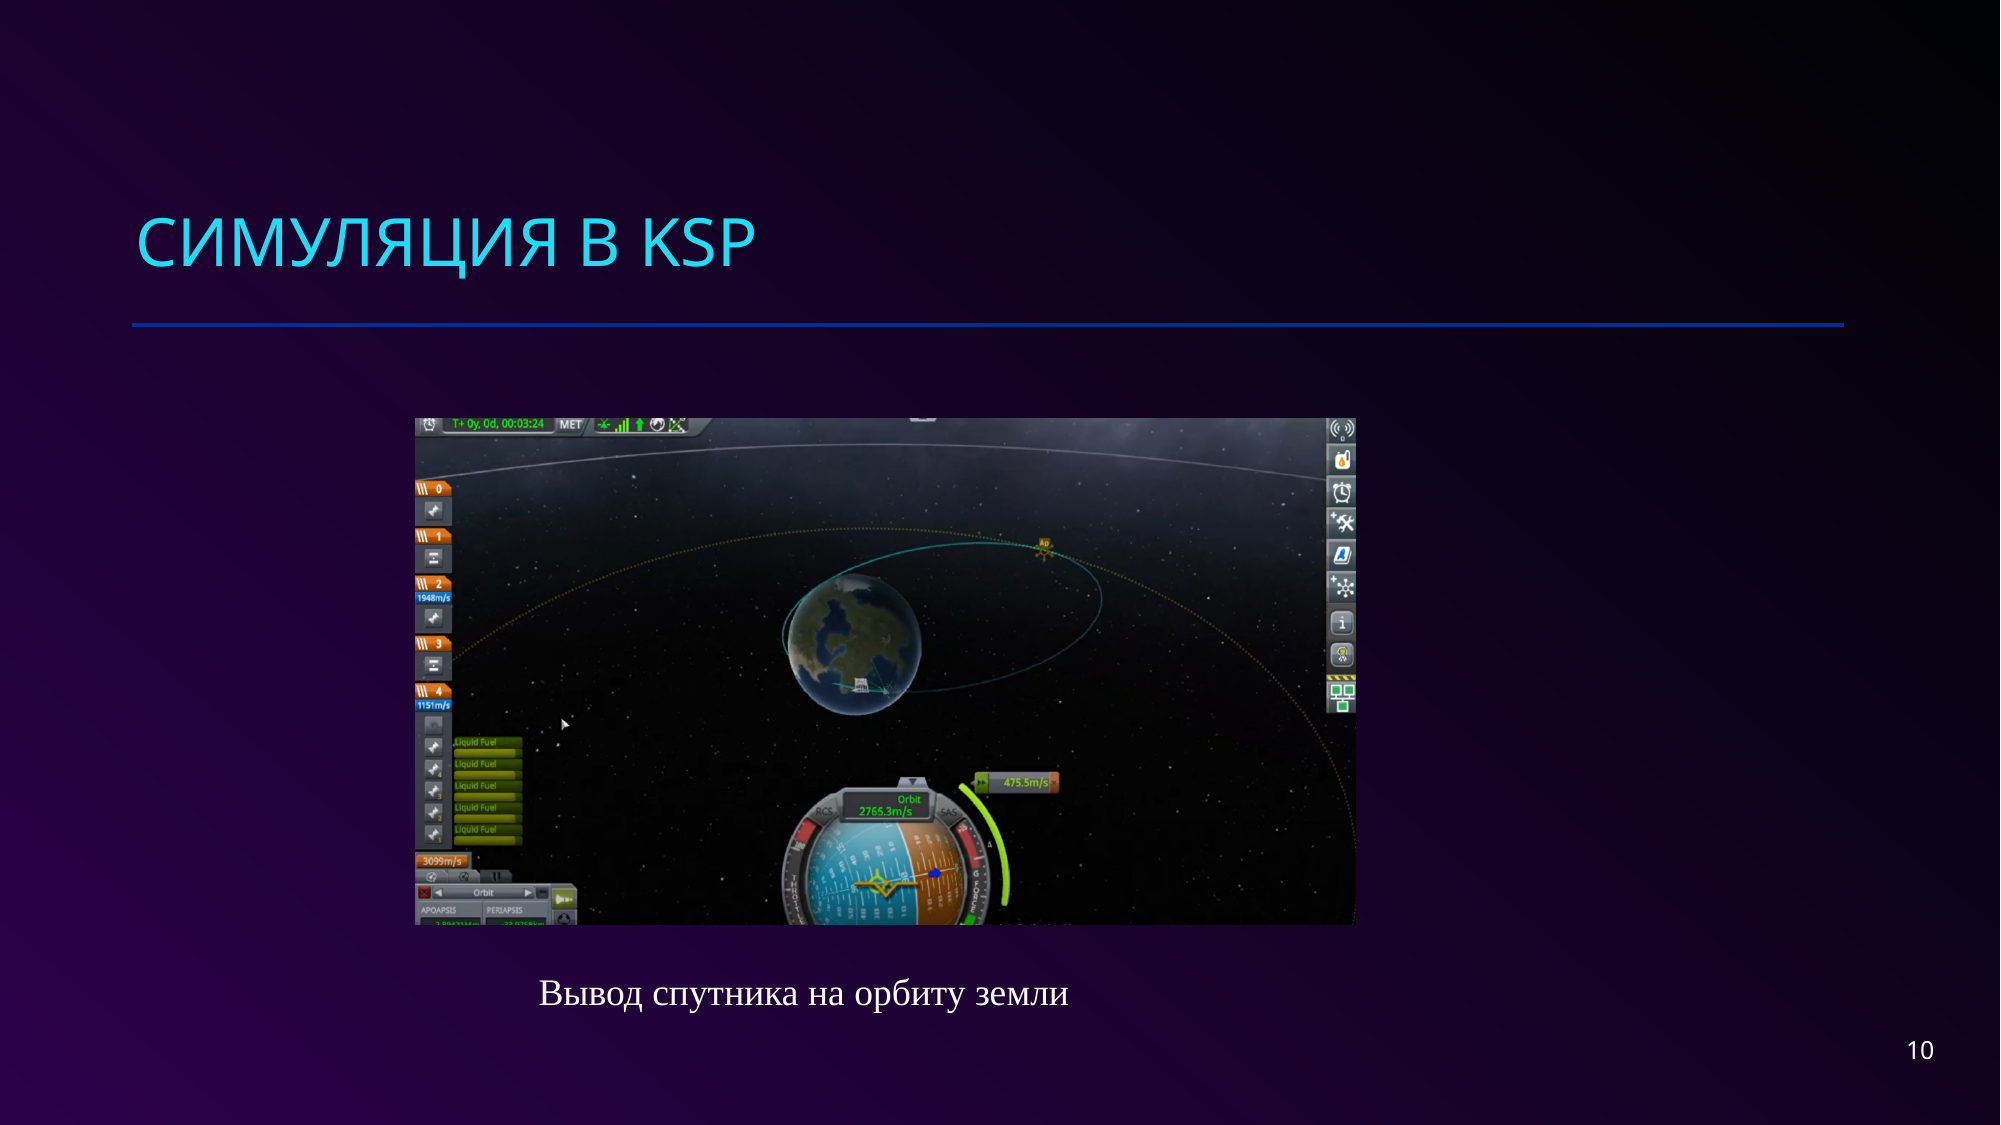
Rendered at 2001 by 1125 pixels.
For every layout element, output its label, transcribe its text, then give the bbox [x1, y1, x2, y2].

list Вывод спутника на орбиту земли [523, 951, 1269, 1040]
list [415, 418, 1356, 925]
title Симуляция в KSP [120, 71, 1846, 289]
slide_number 10 [1499, 1021, 1950, 1082]
